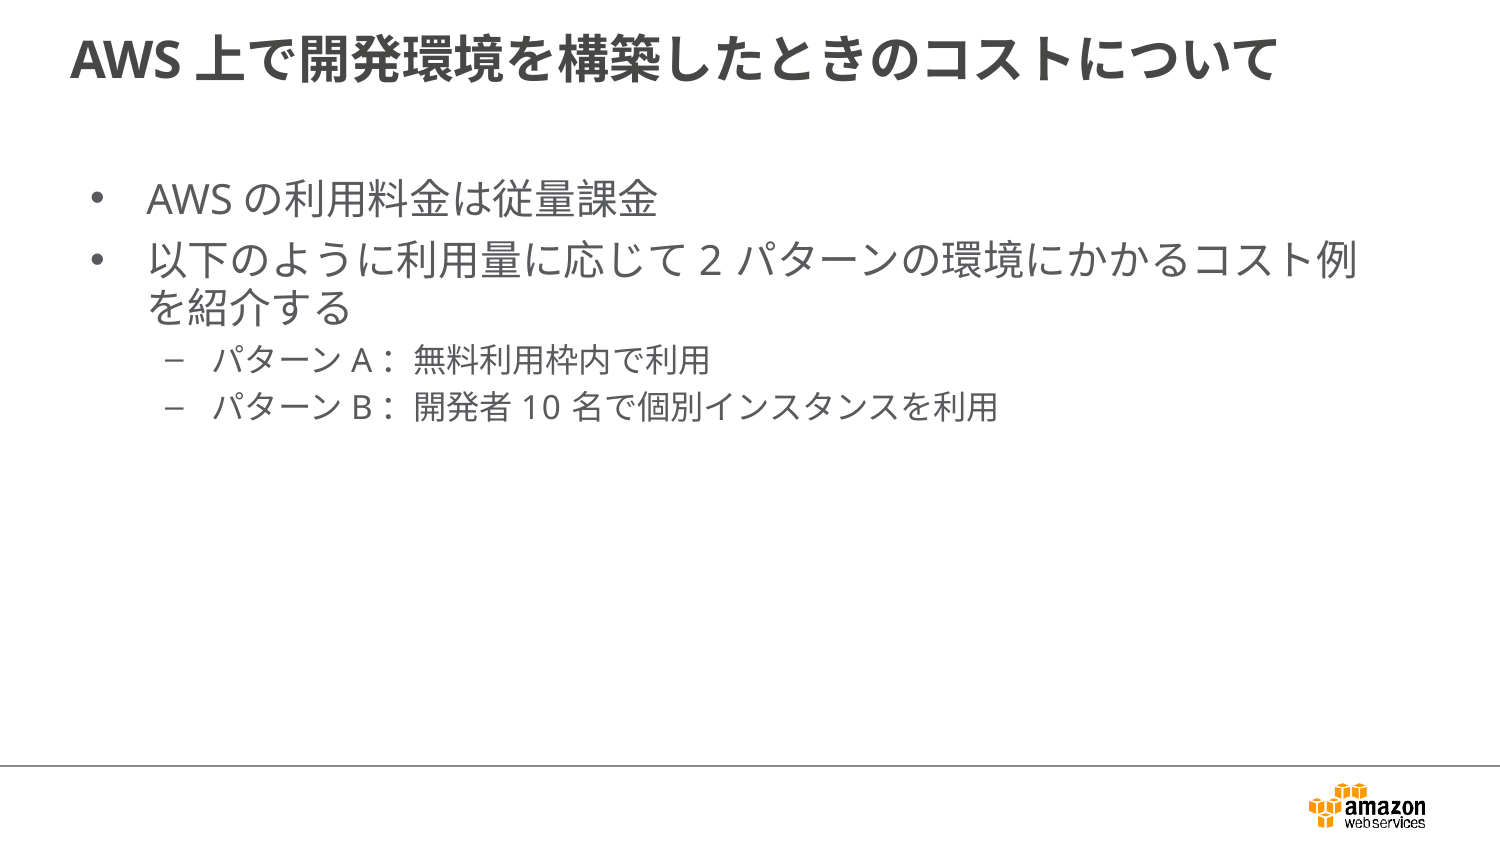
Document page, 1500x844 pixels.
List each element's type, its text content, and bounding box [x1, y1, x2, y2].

text_box AWSの利用料金は従量課金 以下のように利用量に応じて2パターンの環境にかかるコスト例を紹介する パターンA：無料利用枠内で利用 パターンB：開発者10名で個別インスタンスを利用 [87, 160, 1383, 427]
title AWS上で開発環境を構築したときのコストについて [68, 24, 1294, 168]
picture [1309, 783, 1425, 828]
